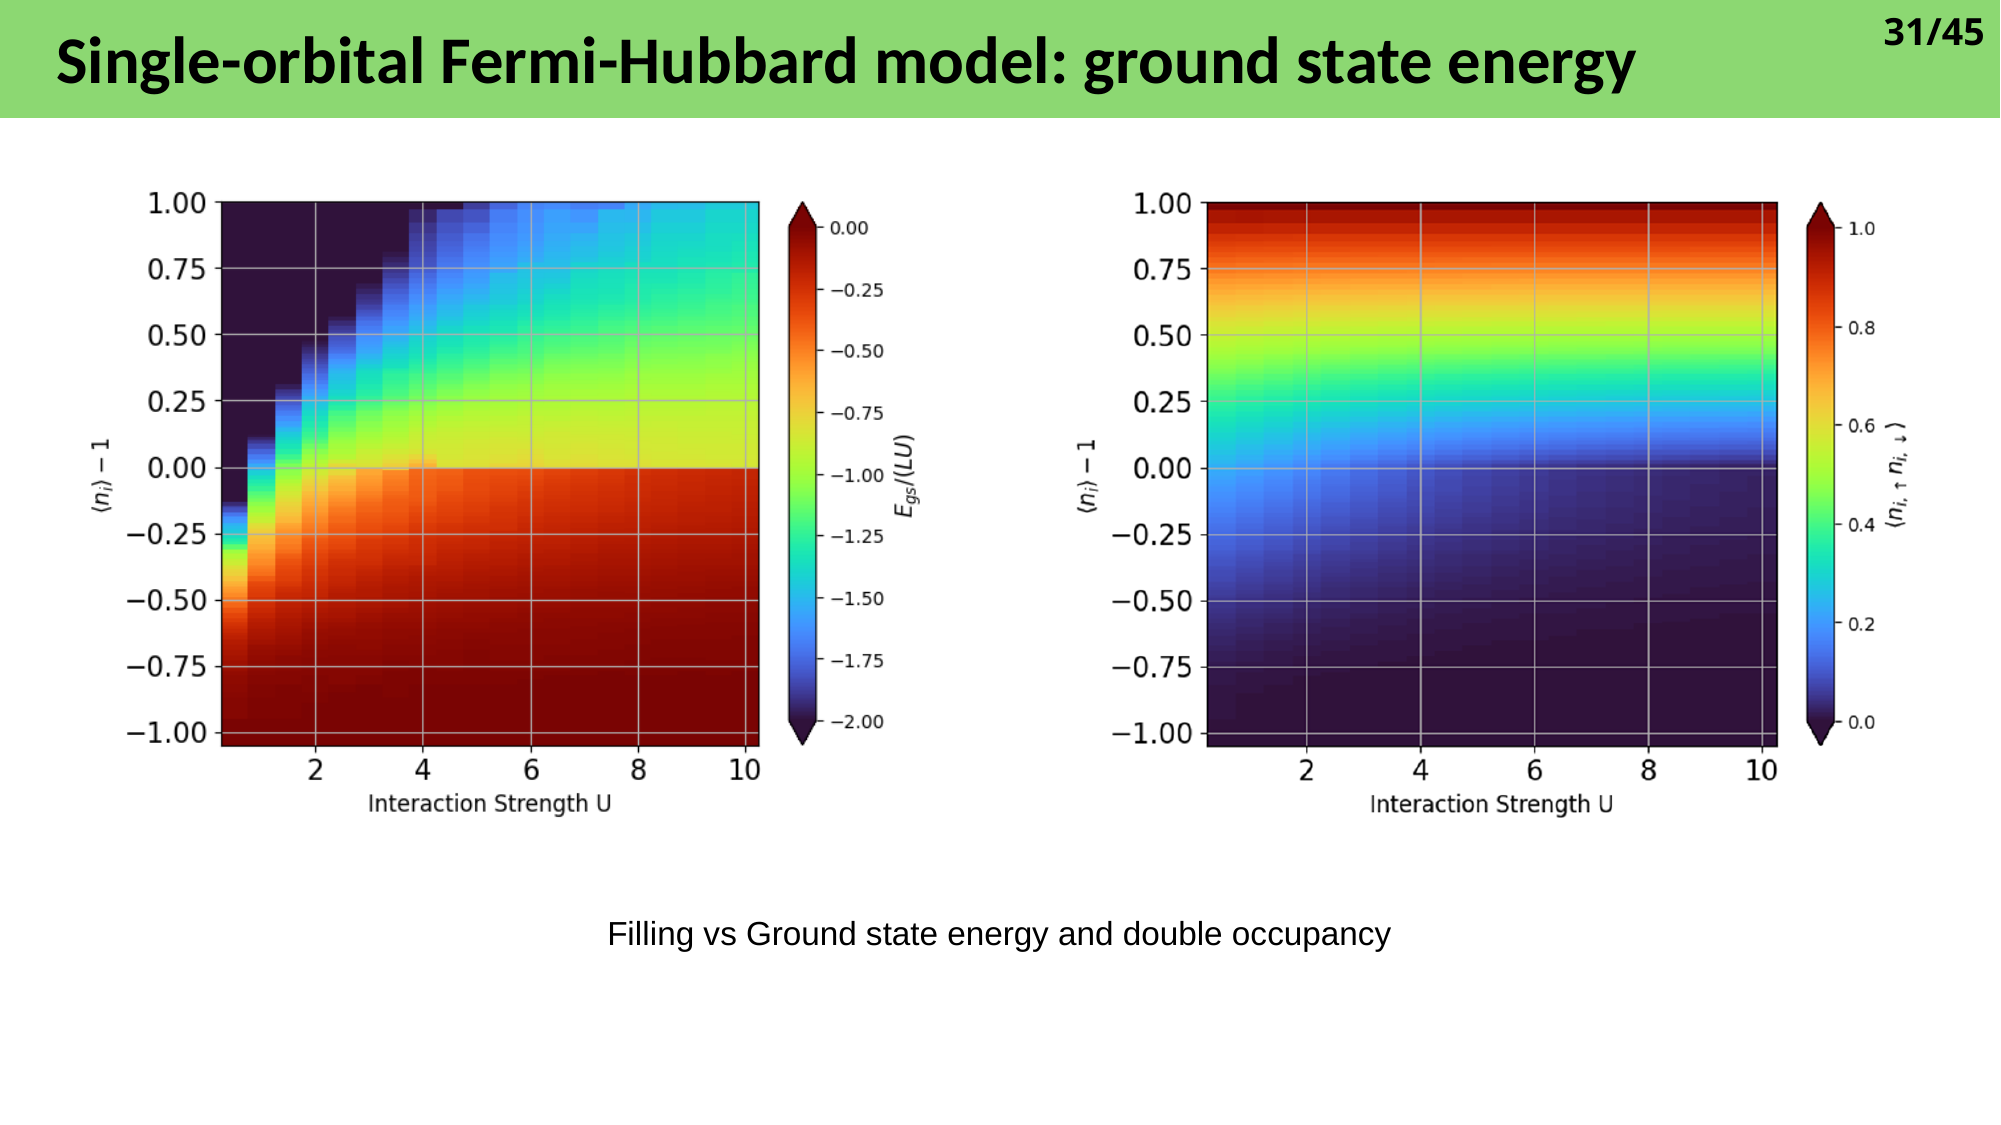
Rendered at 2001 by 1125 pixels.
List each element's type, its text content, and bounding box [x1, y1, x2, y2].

text_box Filling vs Ground state energy and double occupancy [592, 904, 1408, 959]
picture [77, 178, 938, 829]
picture [1062, 178, 1923, 829]
title Single-orbital Fermi-Hubbard model: ground state energy [0, 12, 1883, 111]
